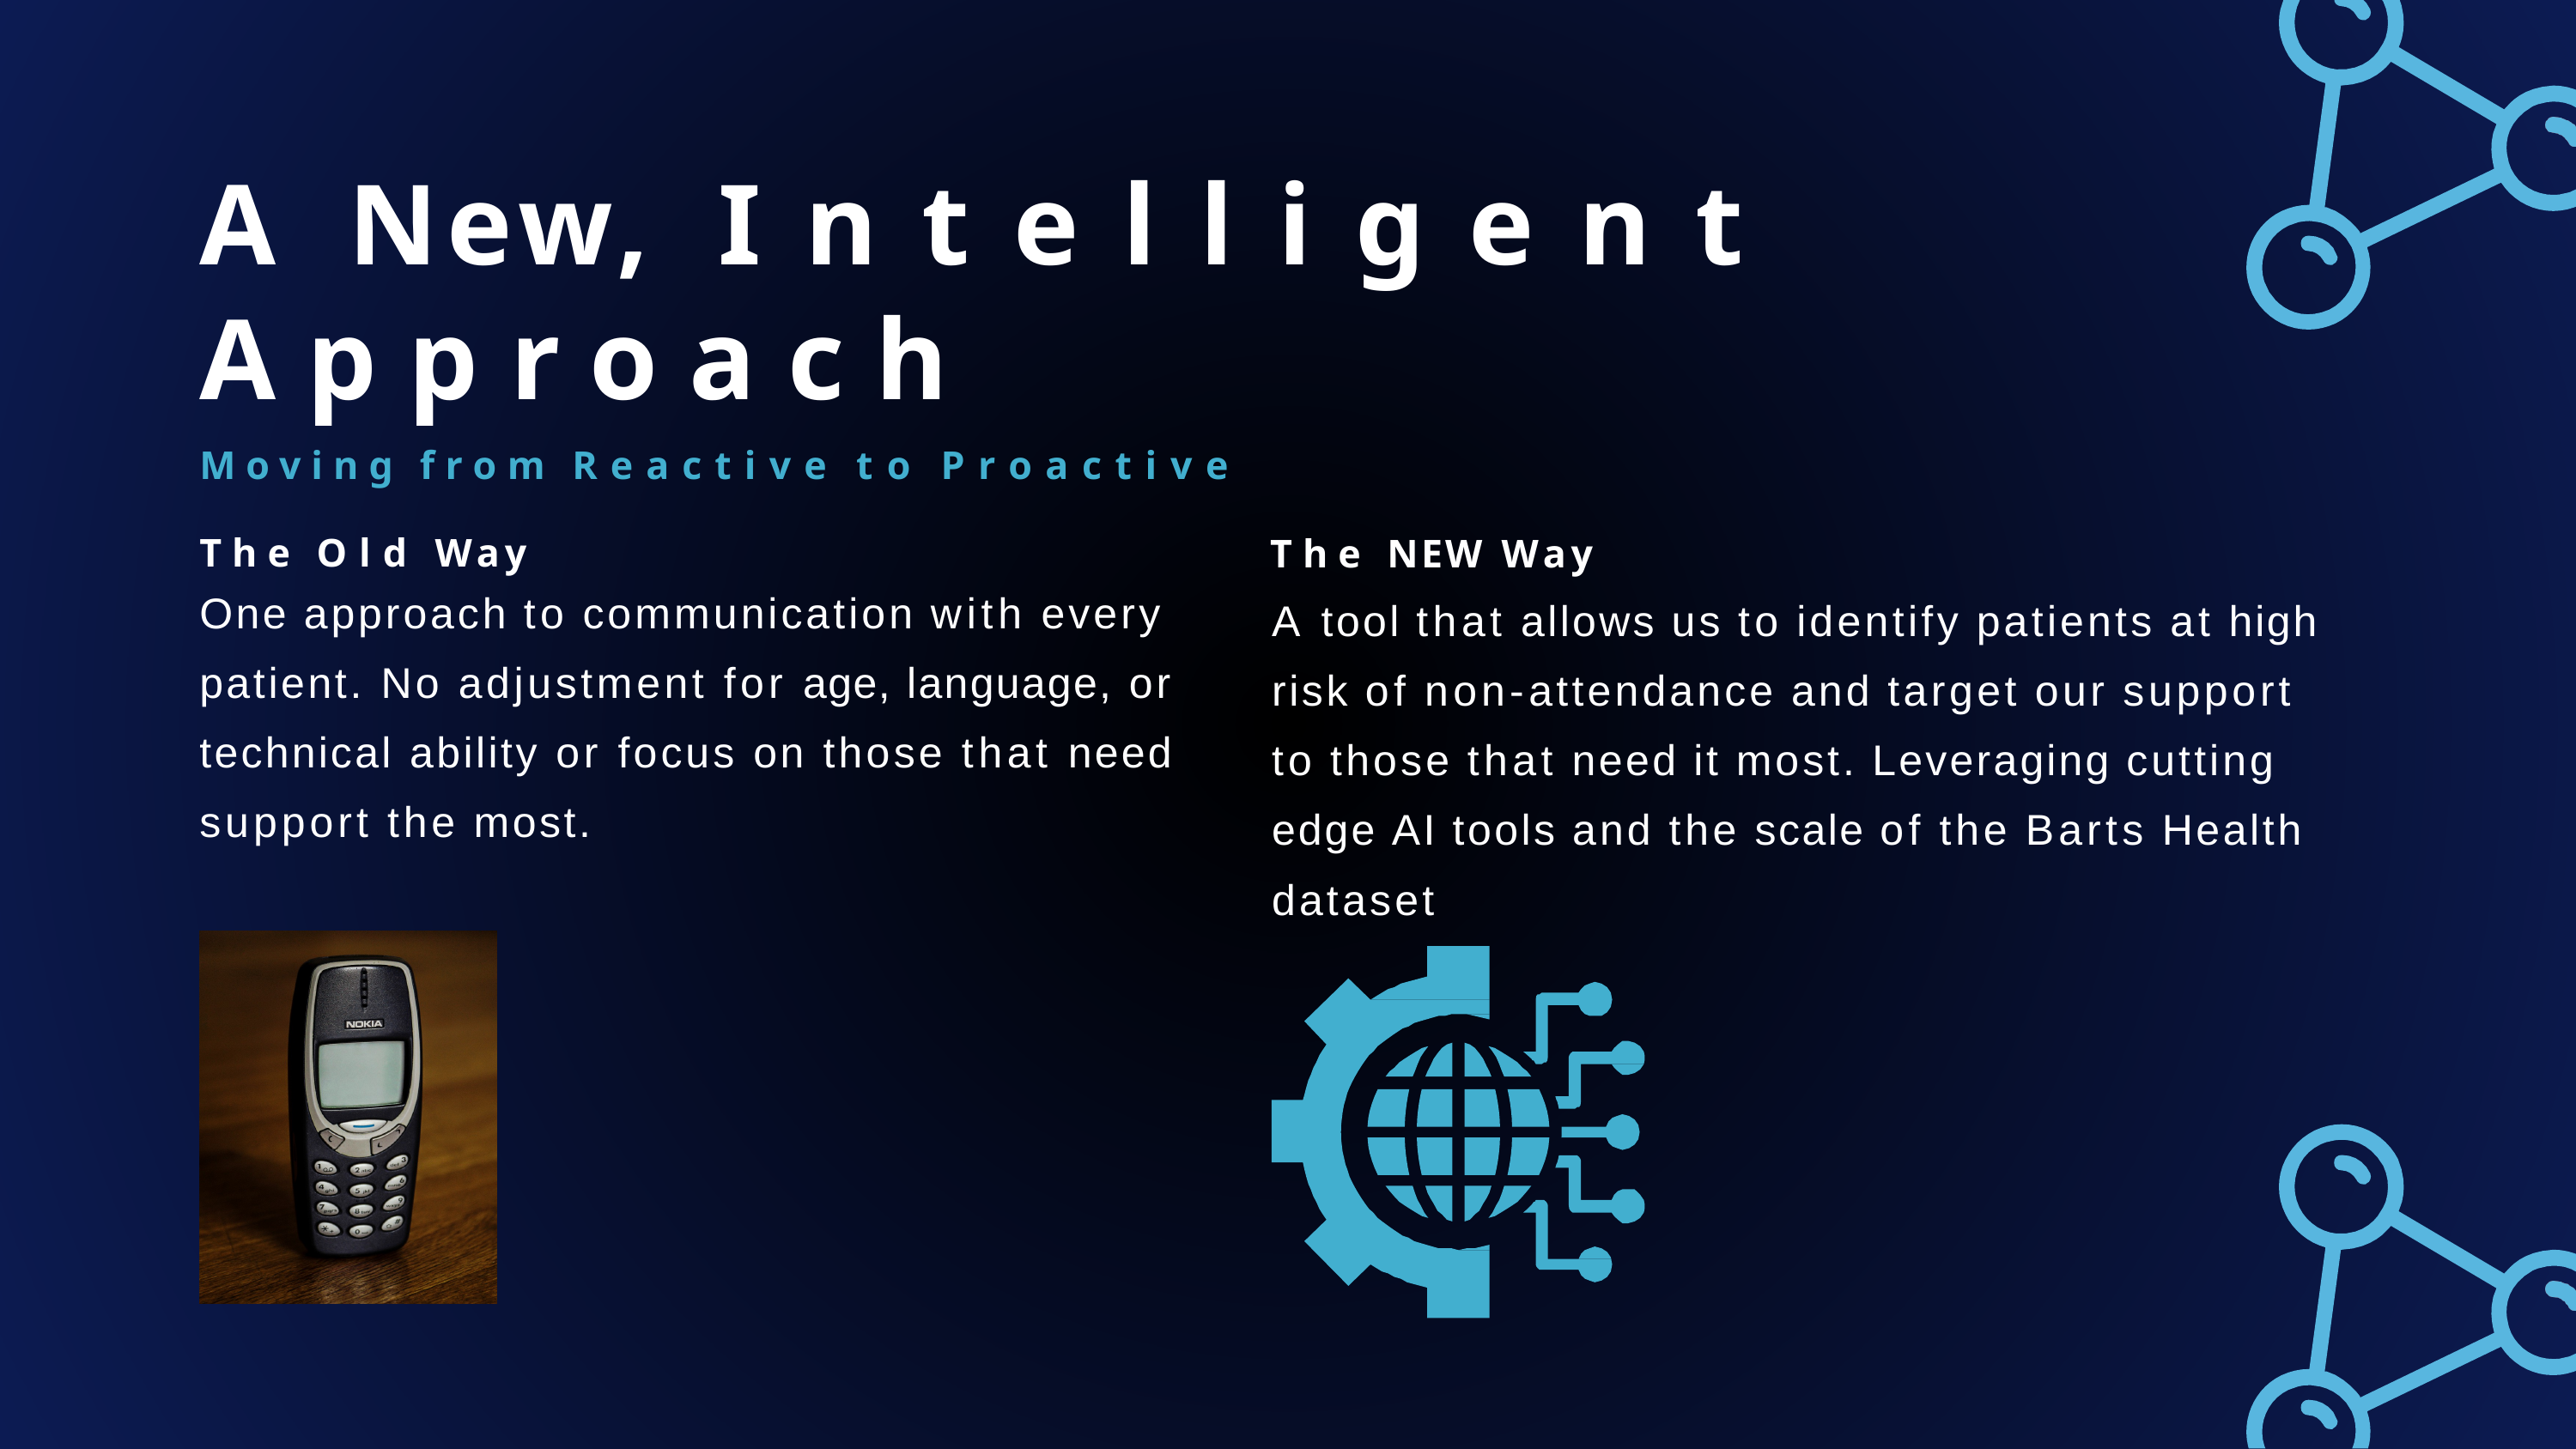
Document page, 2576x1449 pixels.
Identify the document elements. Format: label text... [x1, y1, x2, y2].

text_box [1561, 1113, 1640, 1150]
text_box [1488, 1185, 1532, 1218]
text_box [1507, 1137, 1550, 1175]
text_box [1507, 1088, 1550, 1127]
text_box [2245, 1124, 2576, 1449]
text_box [1464, 1185, 1492, 1222]
title A New, Intelligent Approach [197, 152, 1797, 421]
text_box The NEW Way A tool that allows us to identify patients at high risk of non-attendance and target our support to those that need it most. Leveraging cutting edge AI tools and the scale of the Barts Health dataset [1268, 512, 2331, 925]
text_box [1464, 1137, 1500, 1175]
text_box [1488, 1046, 1532, 1077]
text_box [1522, 981, 1613, 1064]
text_box [1464, 1088, 1500, 1127]
text_box [1522, 1199, 1613, 1282]
text_box [1271, 946, 1490, 1319]
picture [0, 0, 2576, 1449]
text_box [1555, 1155, 1645, 1224]
text_box [1555, 1040, 1645, 1109]
text_box [1464, 1042, 1492, 1077]
text_box Moving from Reactive to Proactive The Old Way One approach to communication with every patient. No adjustment for age, language, or technical ability or focus on those that need support the most. [197, 439, 1257, 846]
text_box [2245, 0, 2576, 330]
